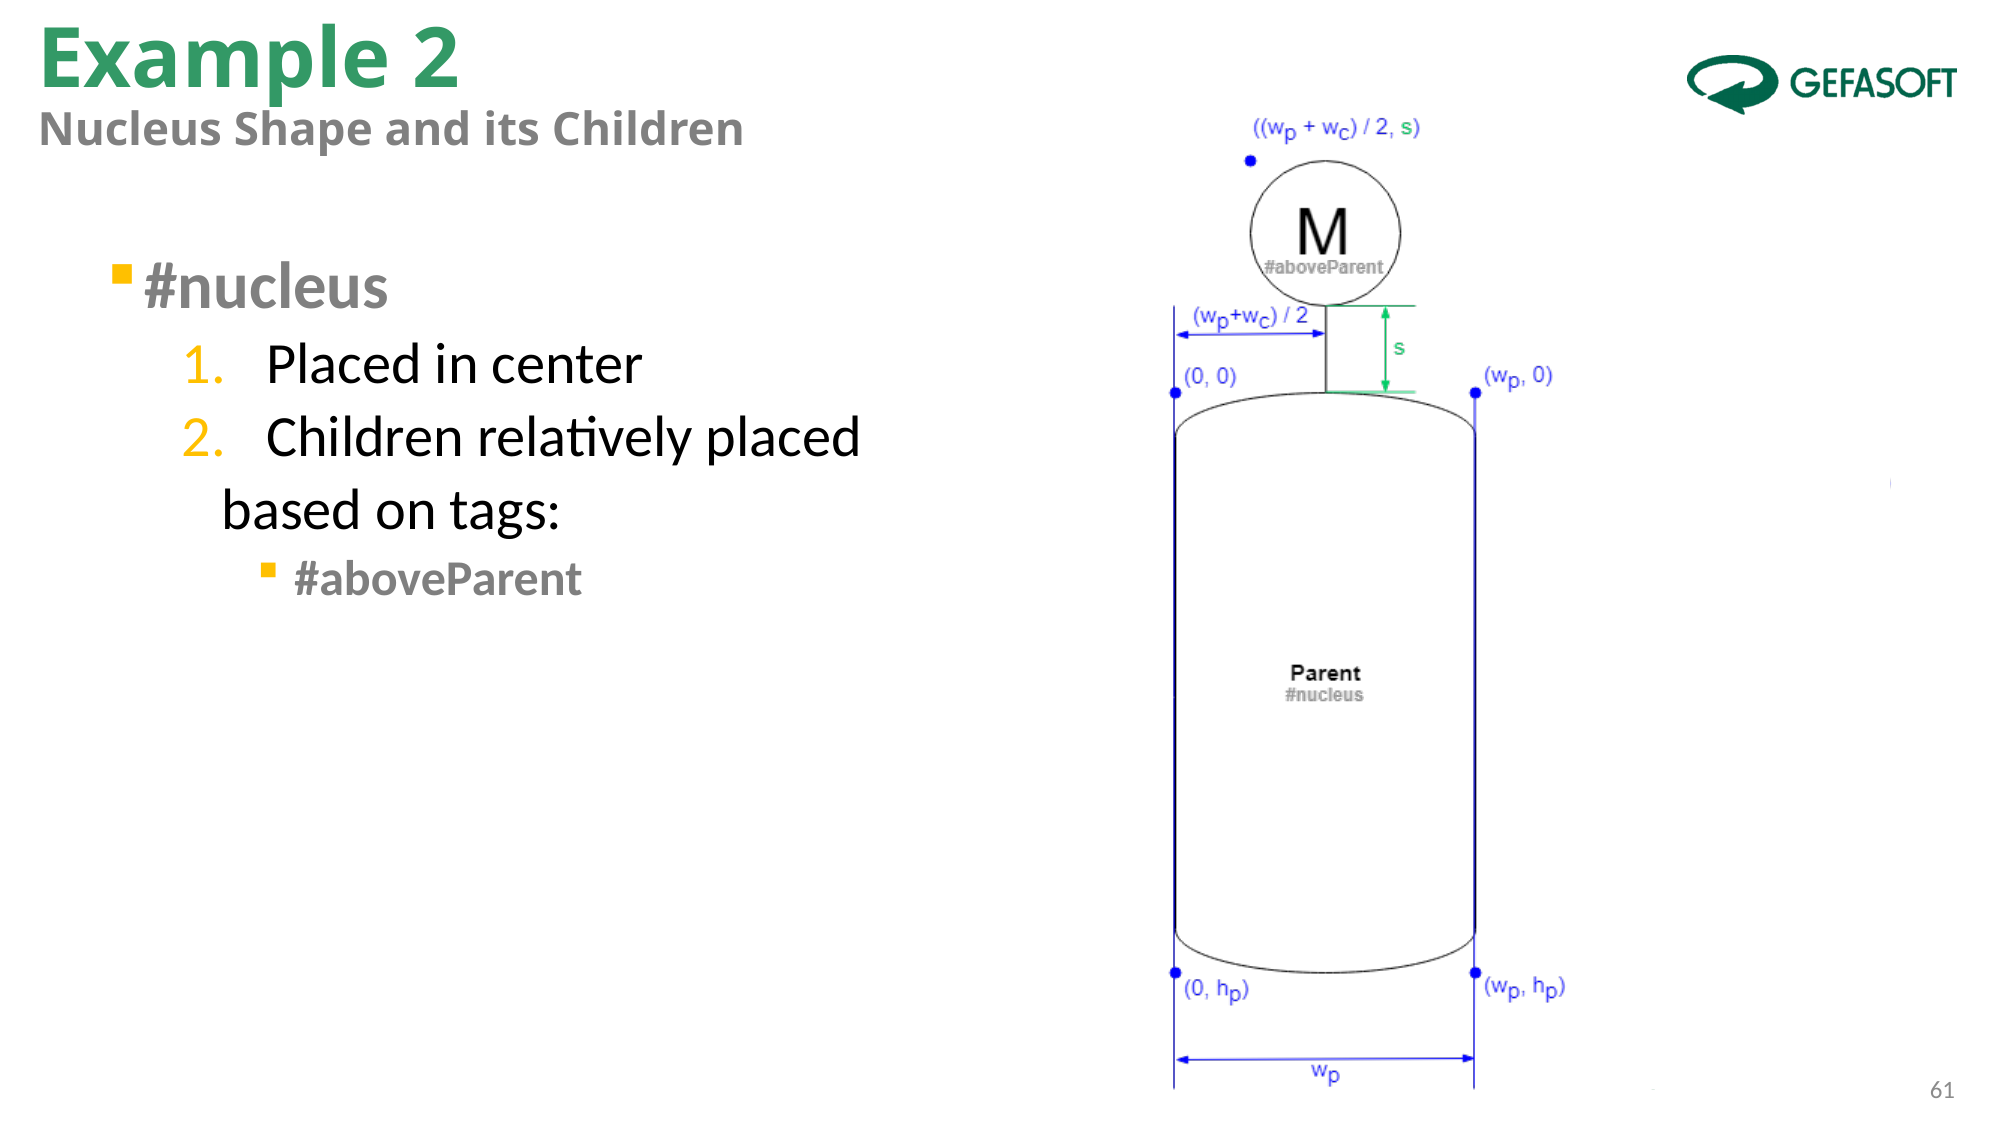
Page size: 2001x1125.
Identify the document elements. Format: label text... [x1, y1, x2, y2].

list #nucleus Placed in center Children relatively placed based on tags: #aboveParent [91, 242, 1163, 1089]
title Example 2 Nucleus Shape and its Children [22, 3, 1978, 168]
slide_number 61 [1520, 1058, 1971, 1119]
picture [1163, 55, 1957, 1097]
